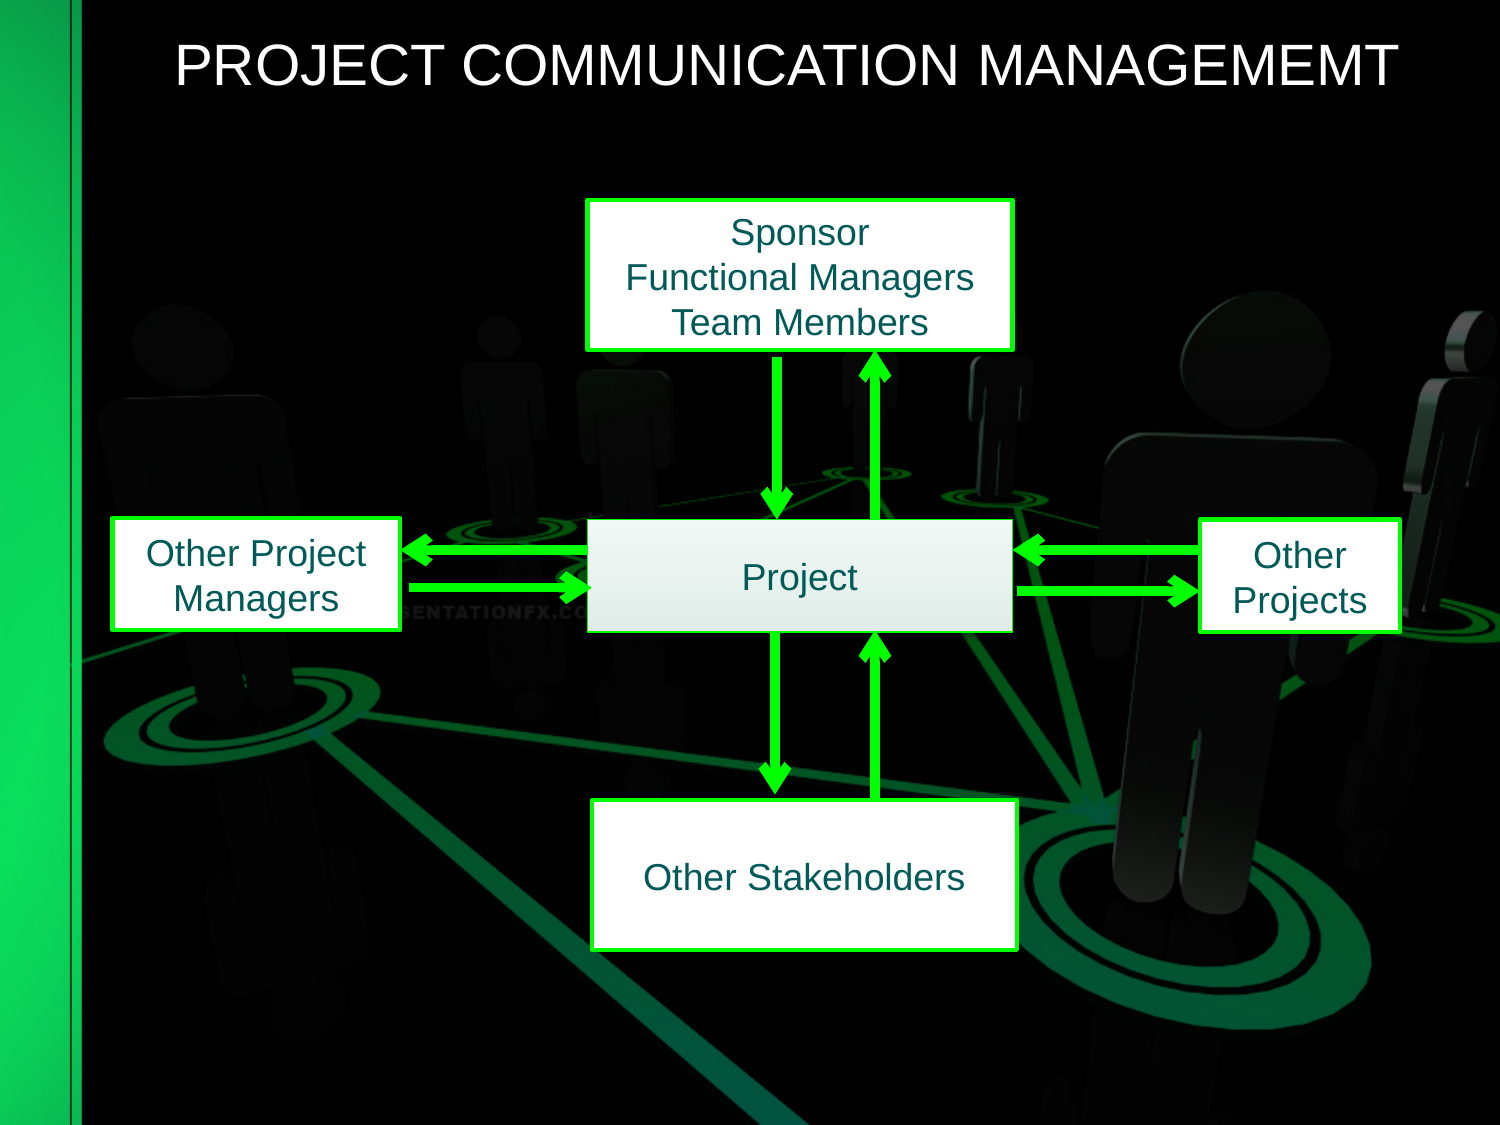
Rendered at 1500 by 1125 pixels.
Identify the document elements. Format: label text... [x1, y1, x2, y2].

text_box Sponsor Functional Managers Team Members [585, 198, 1015, 352]
text_box Other Projects [1198, 517, 1402, 634]
picture [0, 0, 1500, 1125]
text_box Project [587, 519, 1013, 633]
text_box Other Stakeholders [590, 798, 1019, 952]
text_box Other Project Managers [110, 516, 402, 632]
title PROJECT COMMUNICATION MANAGEMEMT [75, 0, 1500, 125]
